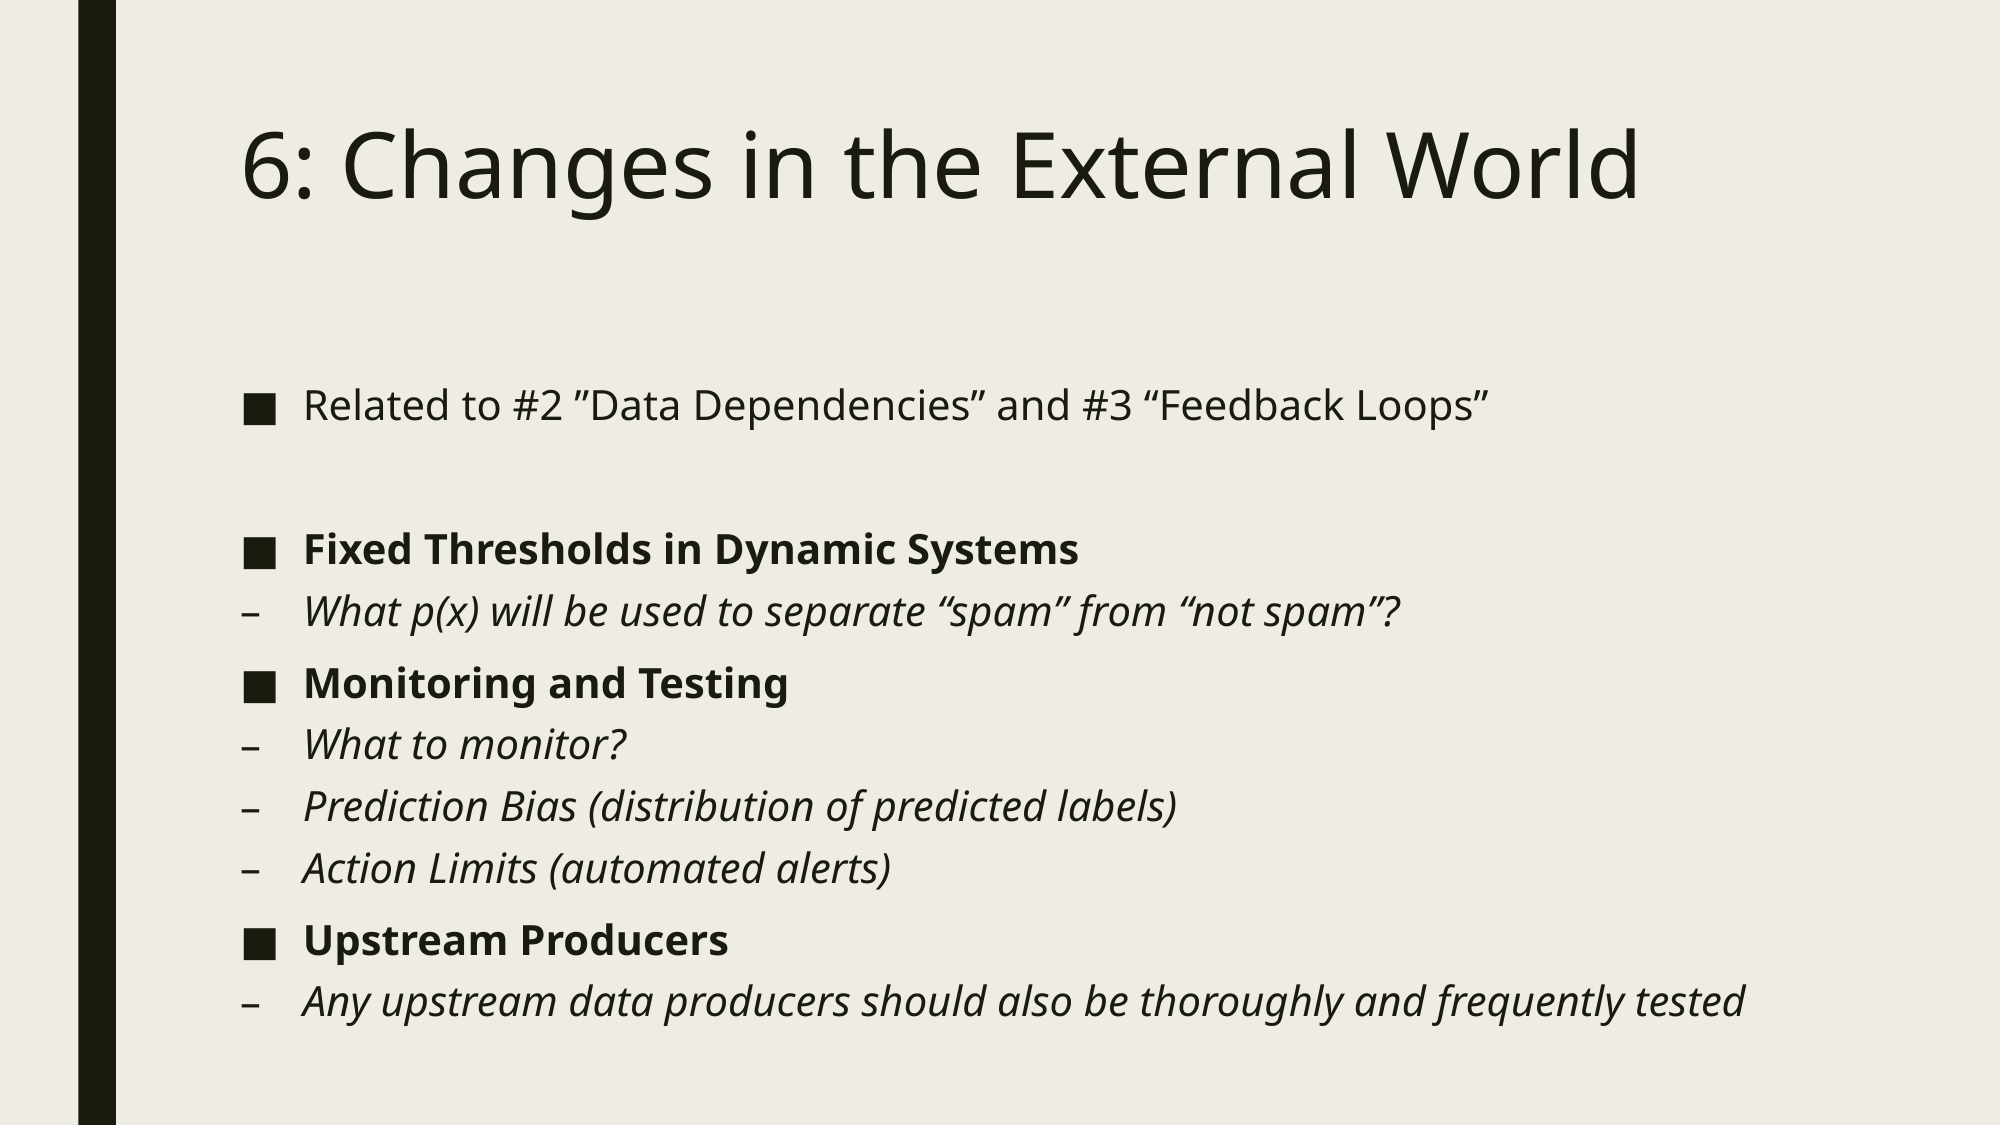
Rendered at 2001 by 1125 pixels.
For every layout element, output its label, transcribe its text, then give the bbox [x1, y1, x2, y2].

title 6: Changes in the External World [225, 112, 1800, 357]
list Related to #2 ”Data Dependencies” and #3 “Feedback Loops” Fixed Thresholds in Dynamic Systems What p(x) will be used to separate “spam” from “not spam”? Monitoring and Testing What to monitor? Prediction Bias (distribution of predicted labels) Action Limits (automated alerts) Upstream Producers Any upstream data producers should also be thoroughly and frequently tested [225, 375, 1800, 1125]
